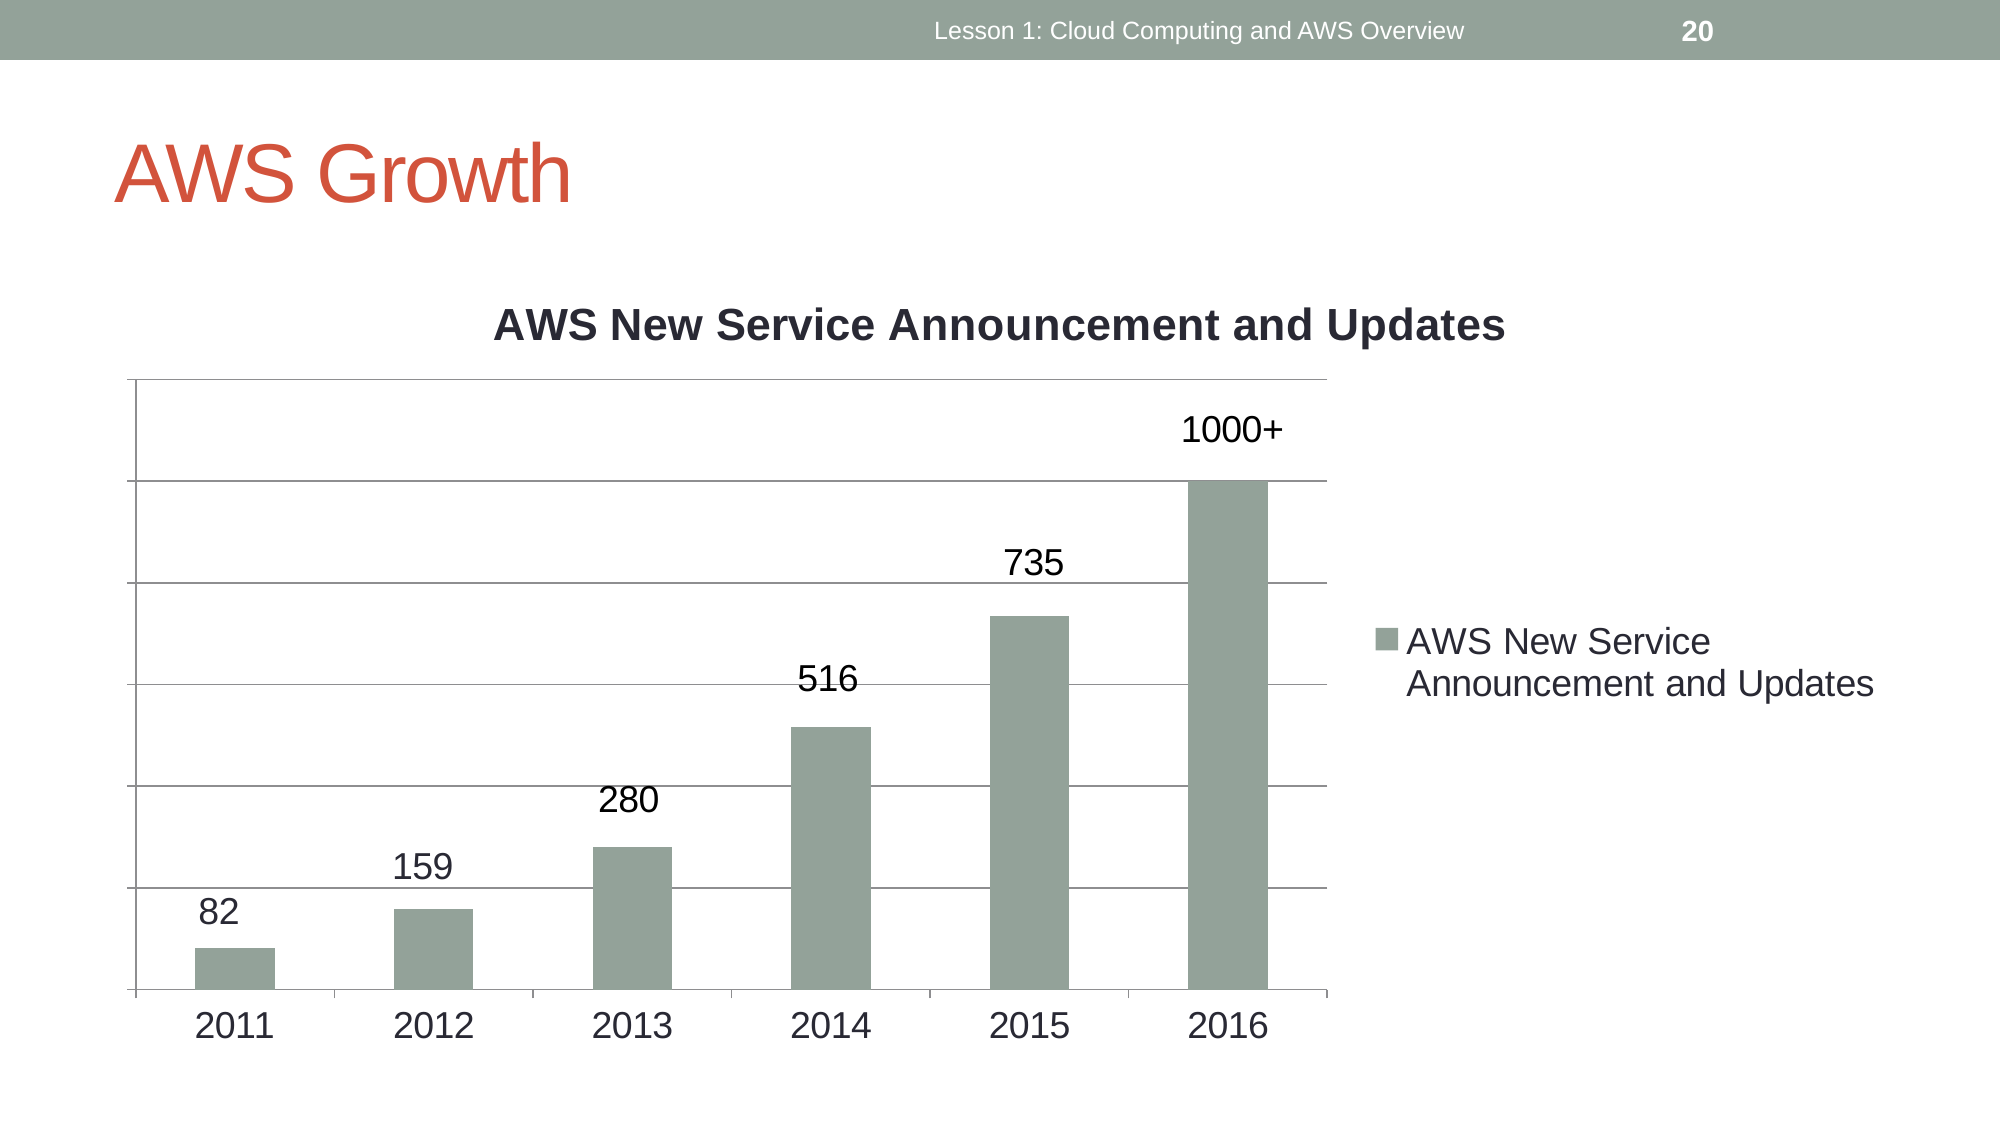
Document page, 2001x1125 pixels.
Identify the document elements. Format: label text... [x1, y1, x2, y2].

title AWS Growth [99, 87, 1900, 250]
footer Lesson 1: Cloud Computing and AWS Overview [750, 3, 1650, 57]
slide_number 20 [1666, 3, 1900, 57]
chart [99, 262, 1901, 1063]
